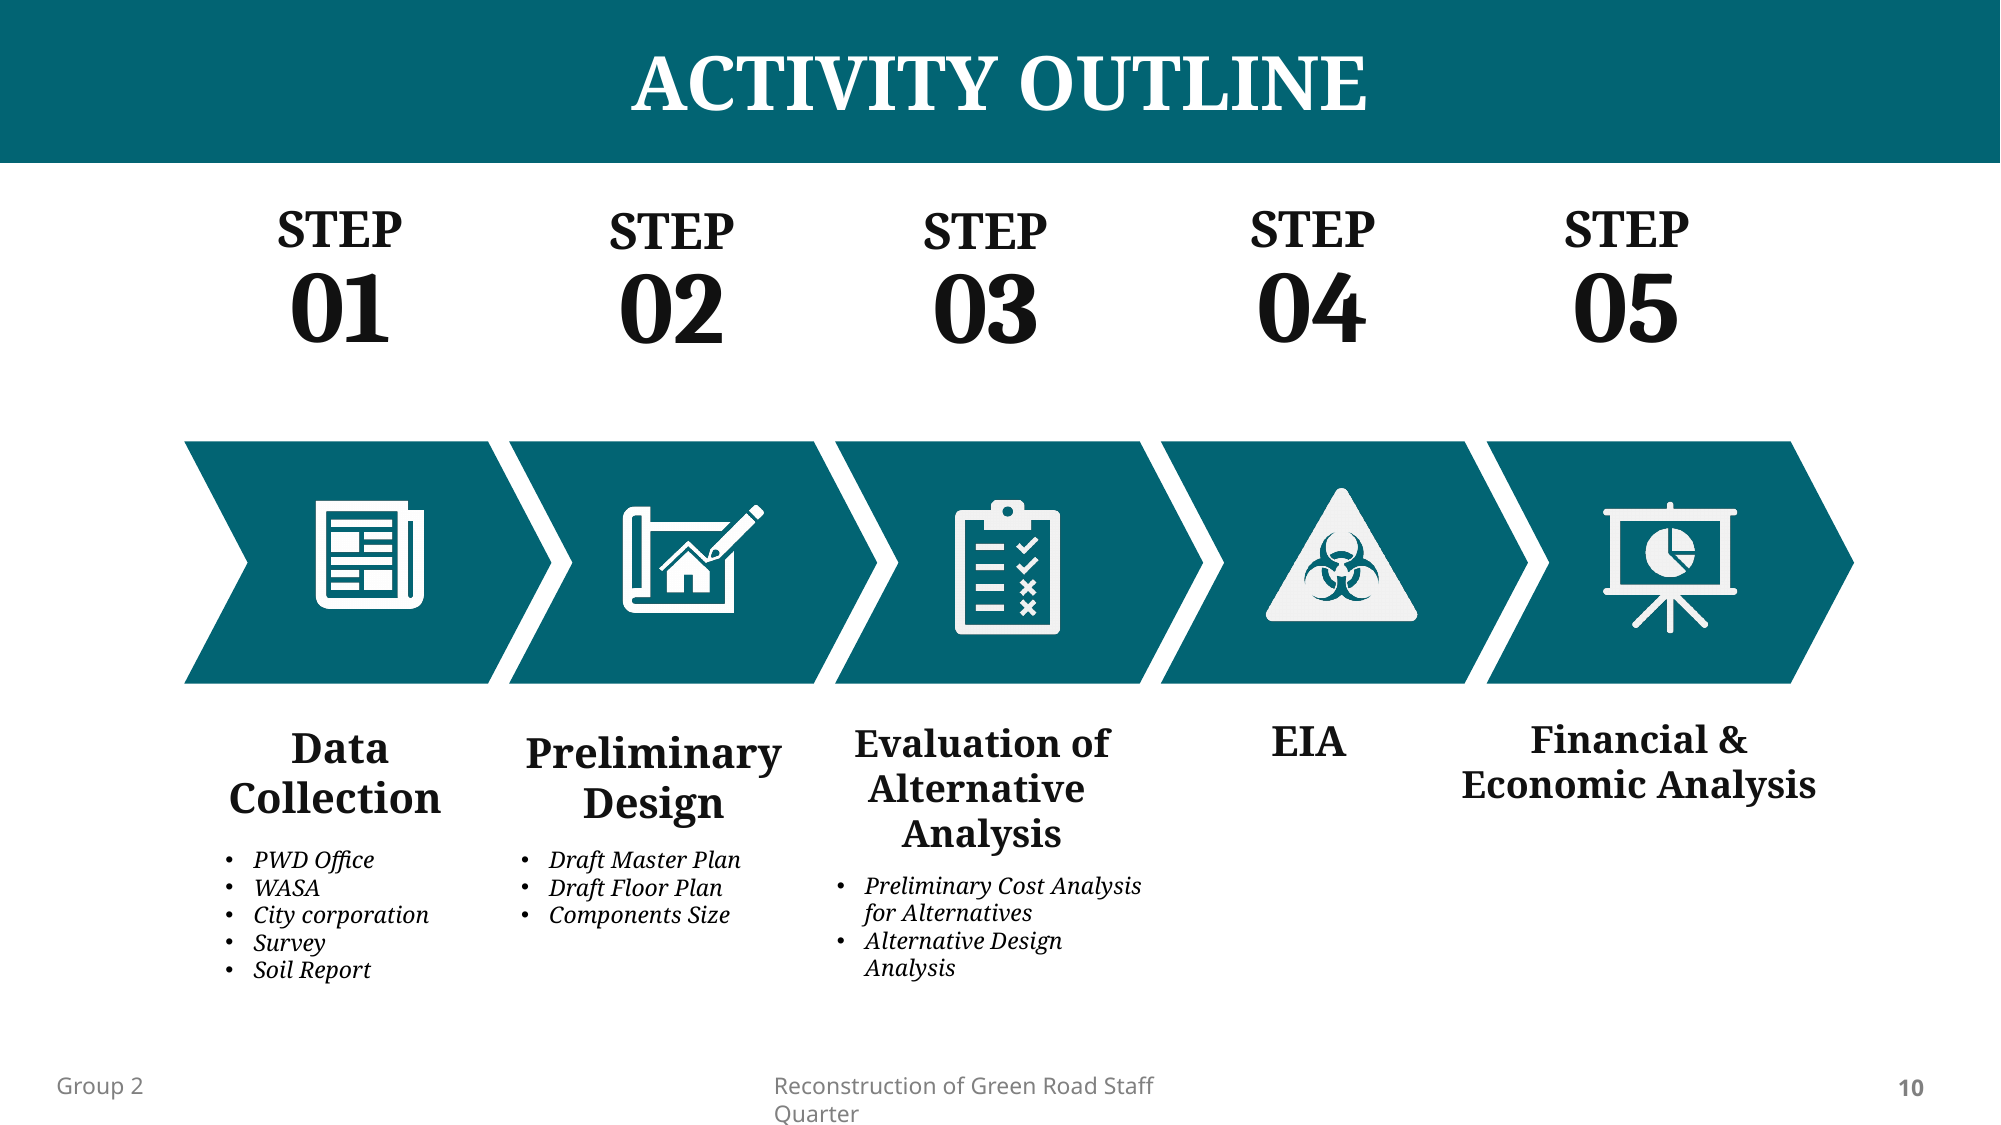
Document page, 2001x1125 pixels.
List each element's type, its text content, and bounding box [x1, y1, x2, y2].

text_box Financial & Economic Analysis [1455, 716, 1823, 894]
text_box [906, 198, 1066, 366]
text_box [1547, 197, 1707, 365]
picture [1256, 469, 1426, 639]
text_box Preliminary Design [567, 727, 799, 838]
text_box EIA [1183, 714, 1435, 817]
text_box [261, 197, 420, 365]
picture [615, 484, 767, 635]
text_box Evaluation of Alternative Analysis [822, 719, 1142, 824]
text_box ACTIVITY OUTLINE [0, 0, 2000, 165]
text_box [41, 1064, 1943, 1110]
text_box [593, 198, 752, 366]
picture [1585, 481, 1755, 651]
text_box Preliminary Cost Analysis for Alternatives Alternative Design Analysis [821, 864, 1174, 1021]
picture [926, 485, 1089, 648]
picture [293, 479, 445, 631]
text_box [1233, 197, 1393, 365]
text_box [210, 721, 563, 996]
text_box Draft Master Plan Draft Floor Plan Components Size [567, 838, 858, 995]
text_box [184, 441, 1855, 684]
